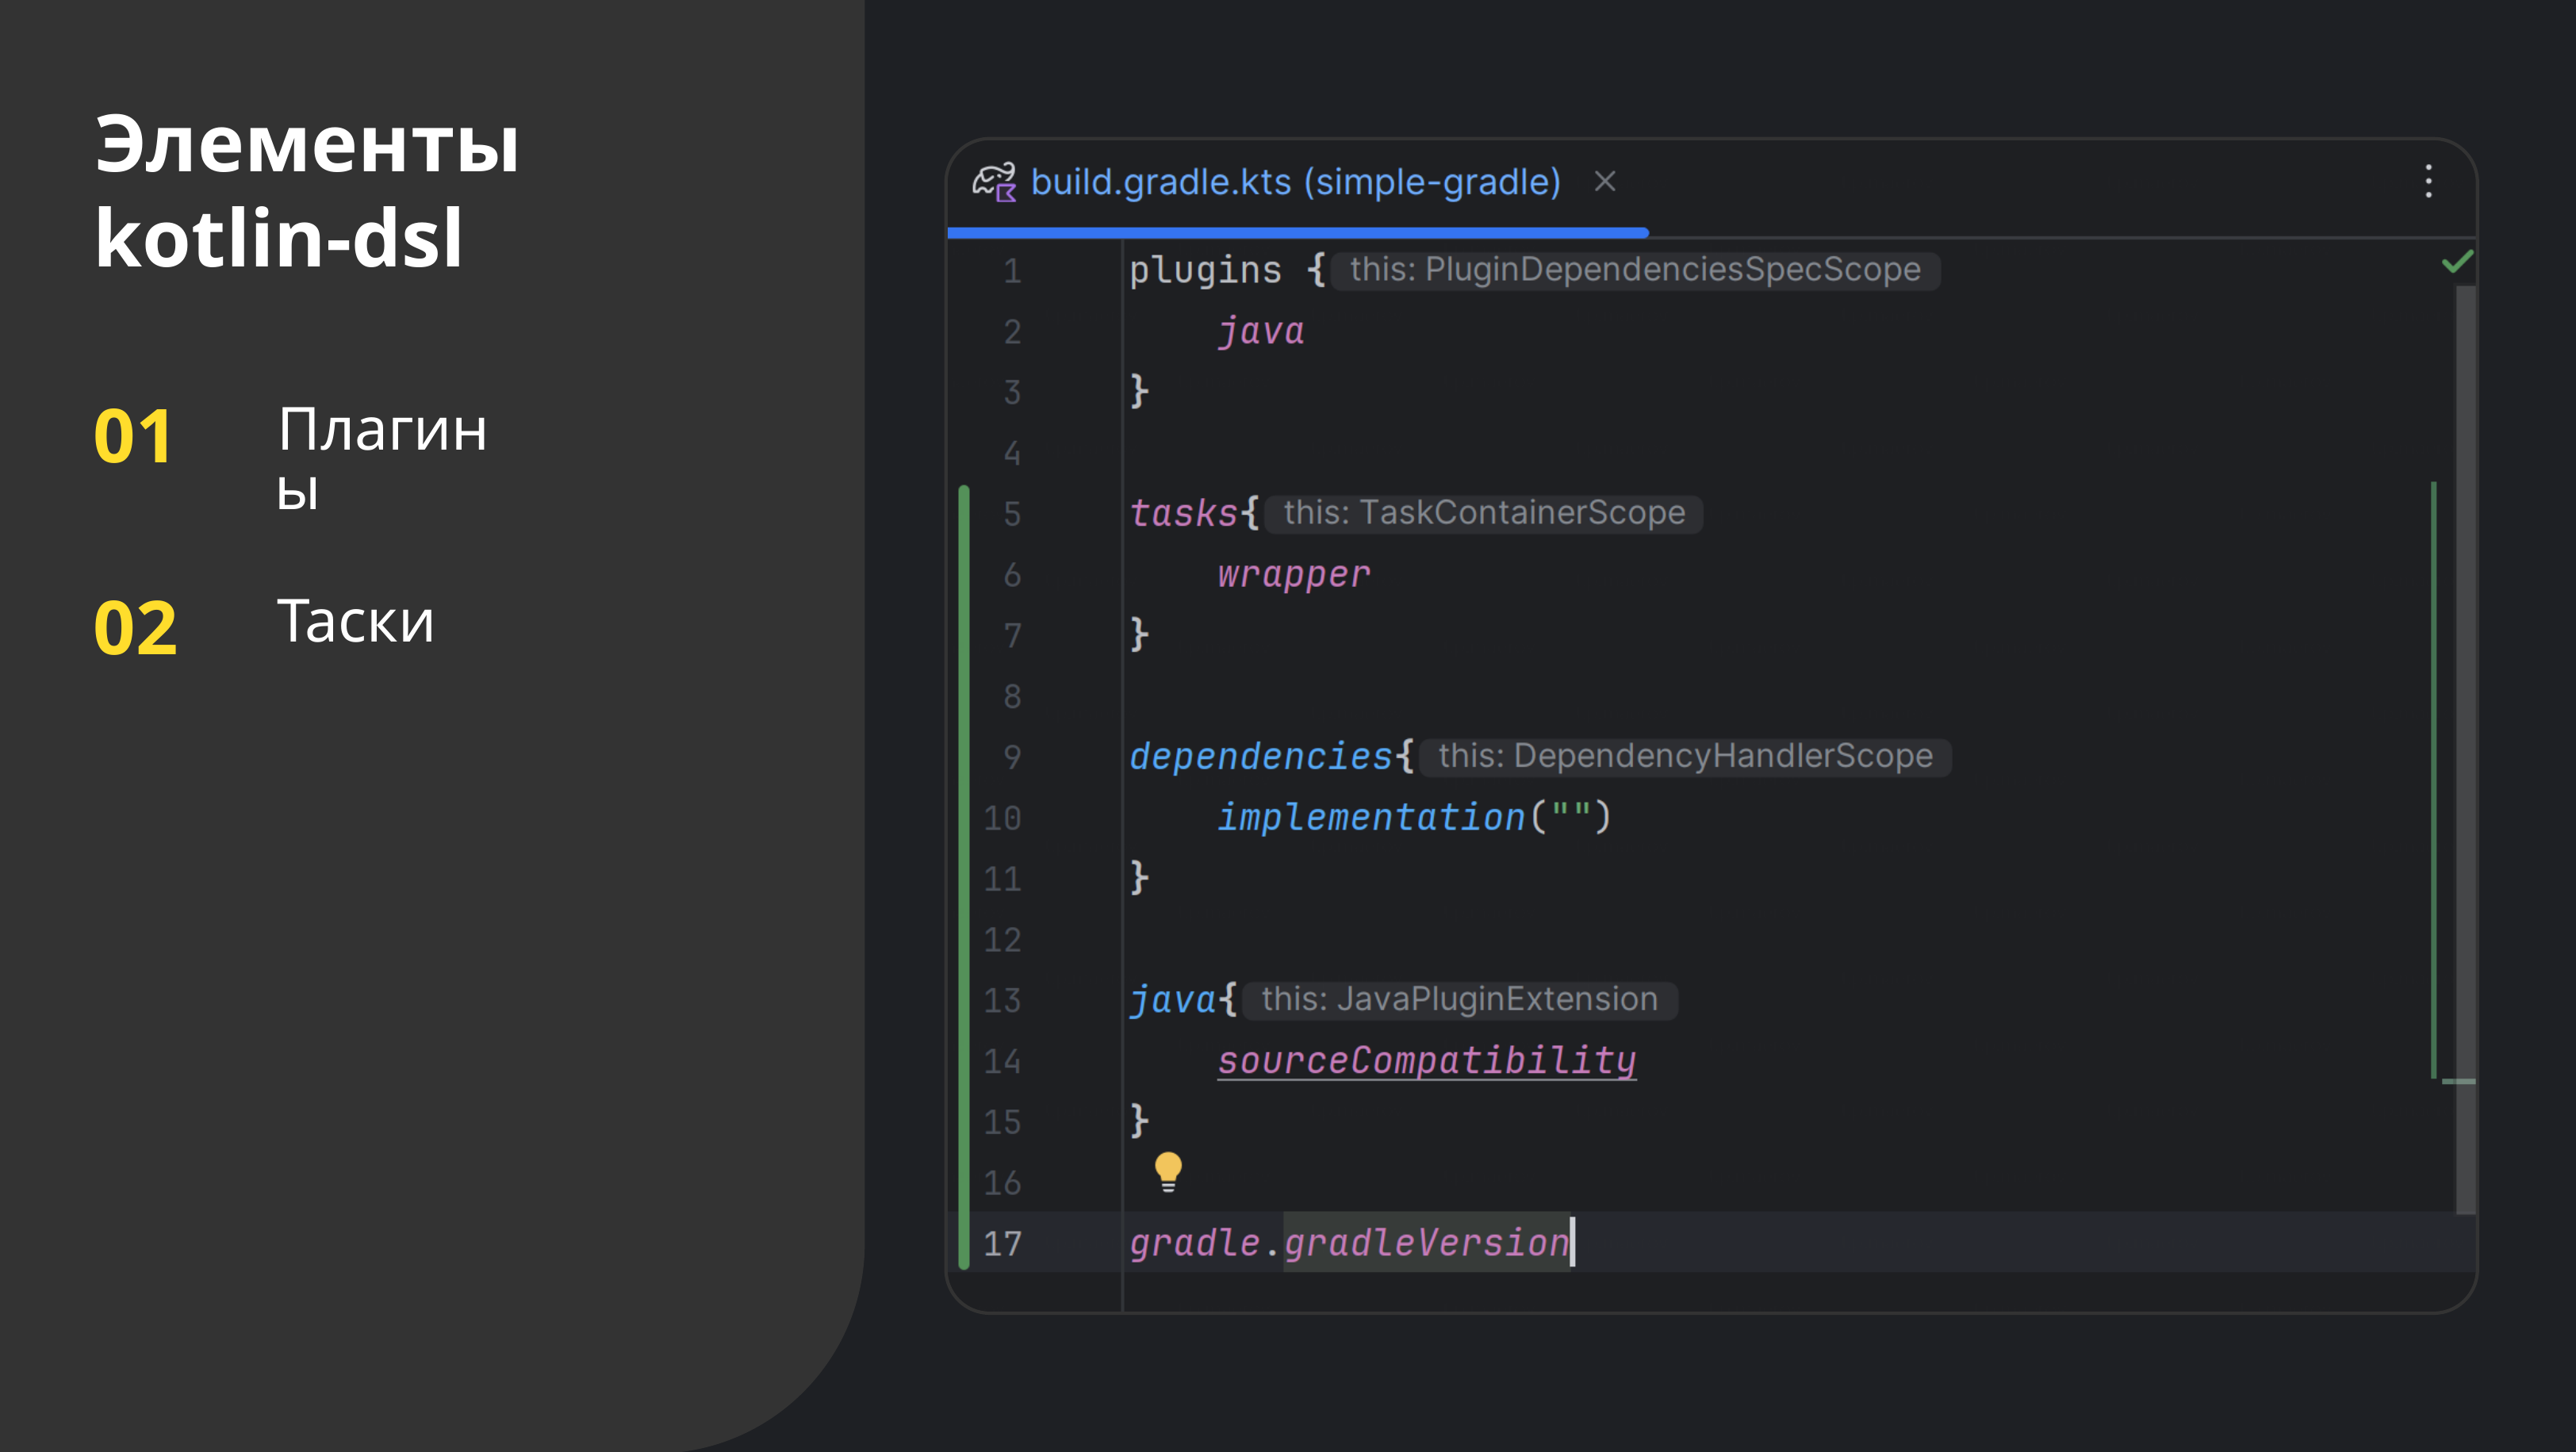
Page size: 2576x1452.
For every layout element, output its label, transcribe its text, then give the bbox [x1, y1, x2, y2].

text_box 02 [93, 569, 278, 680]
text_box Таски [274, 594, 546, 670]
text_box 01 [93, 377, 278, 488]
text_box Плагины [274, 402, 546, 478]
text_box Элементы kotlin-dsl [93, 92, 648, 278]
picture [945, 138, 2478, 1314]
